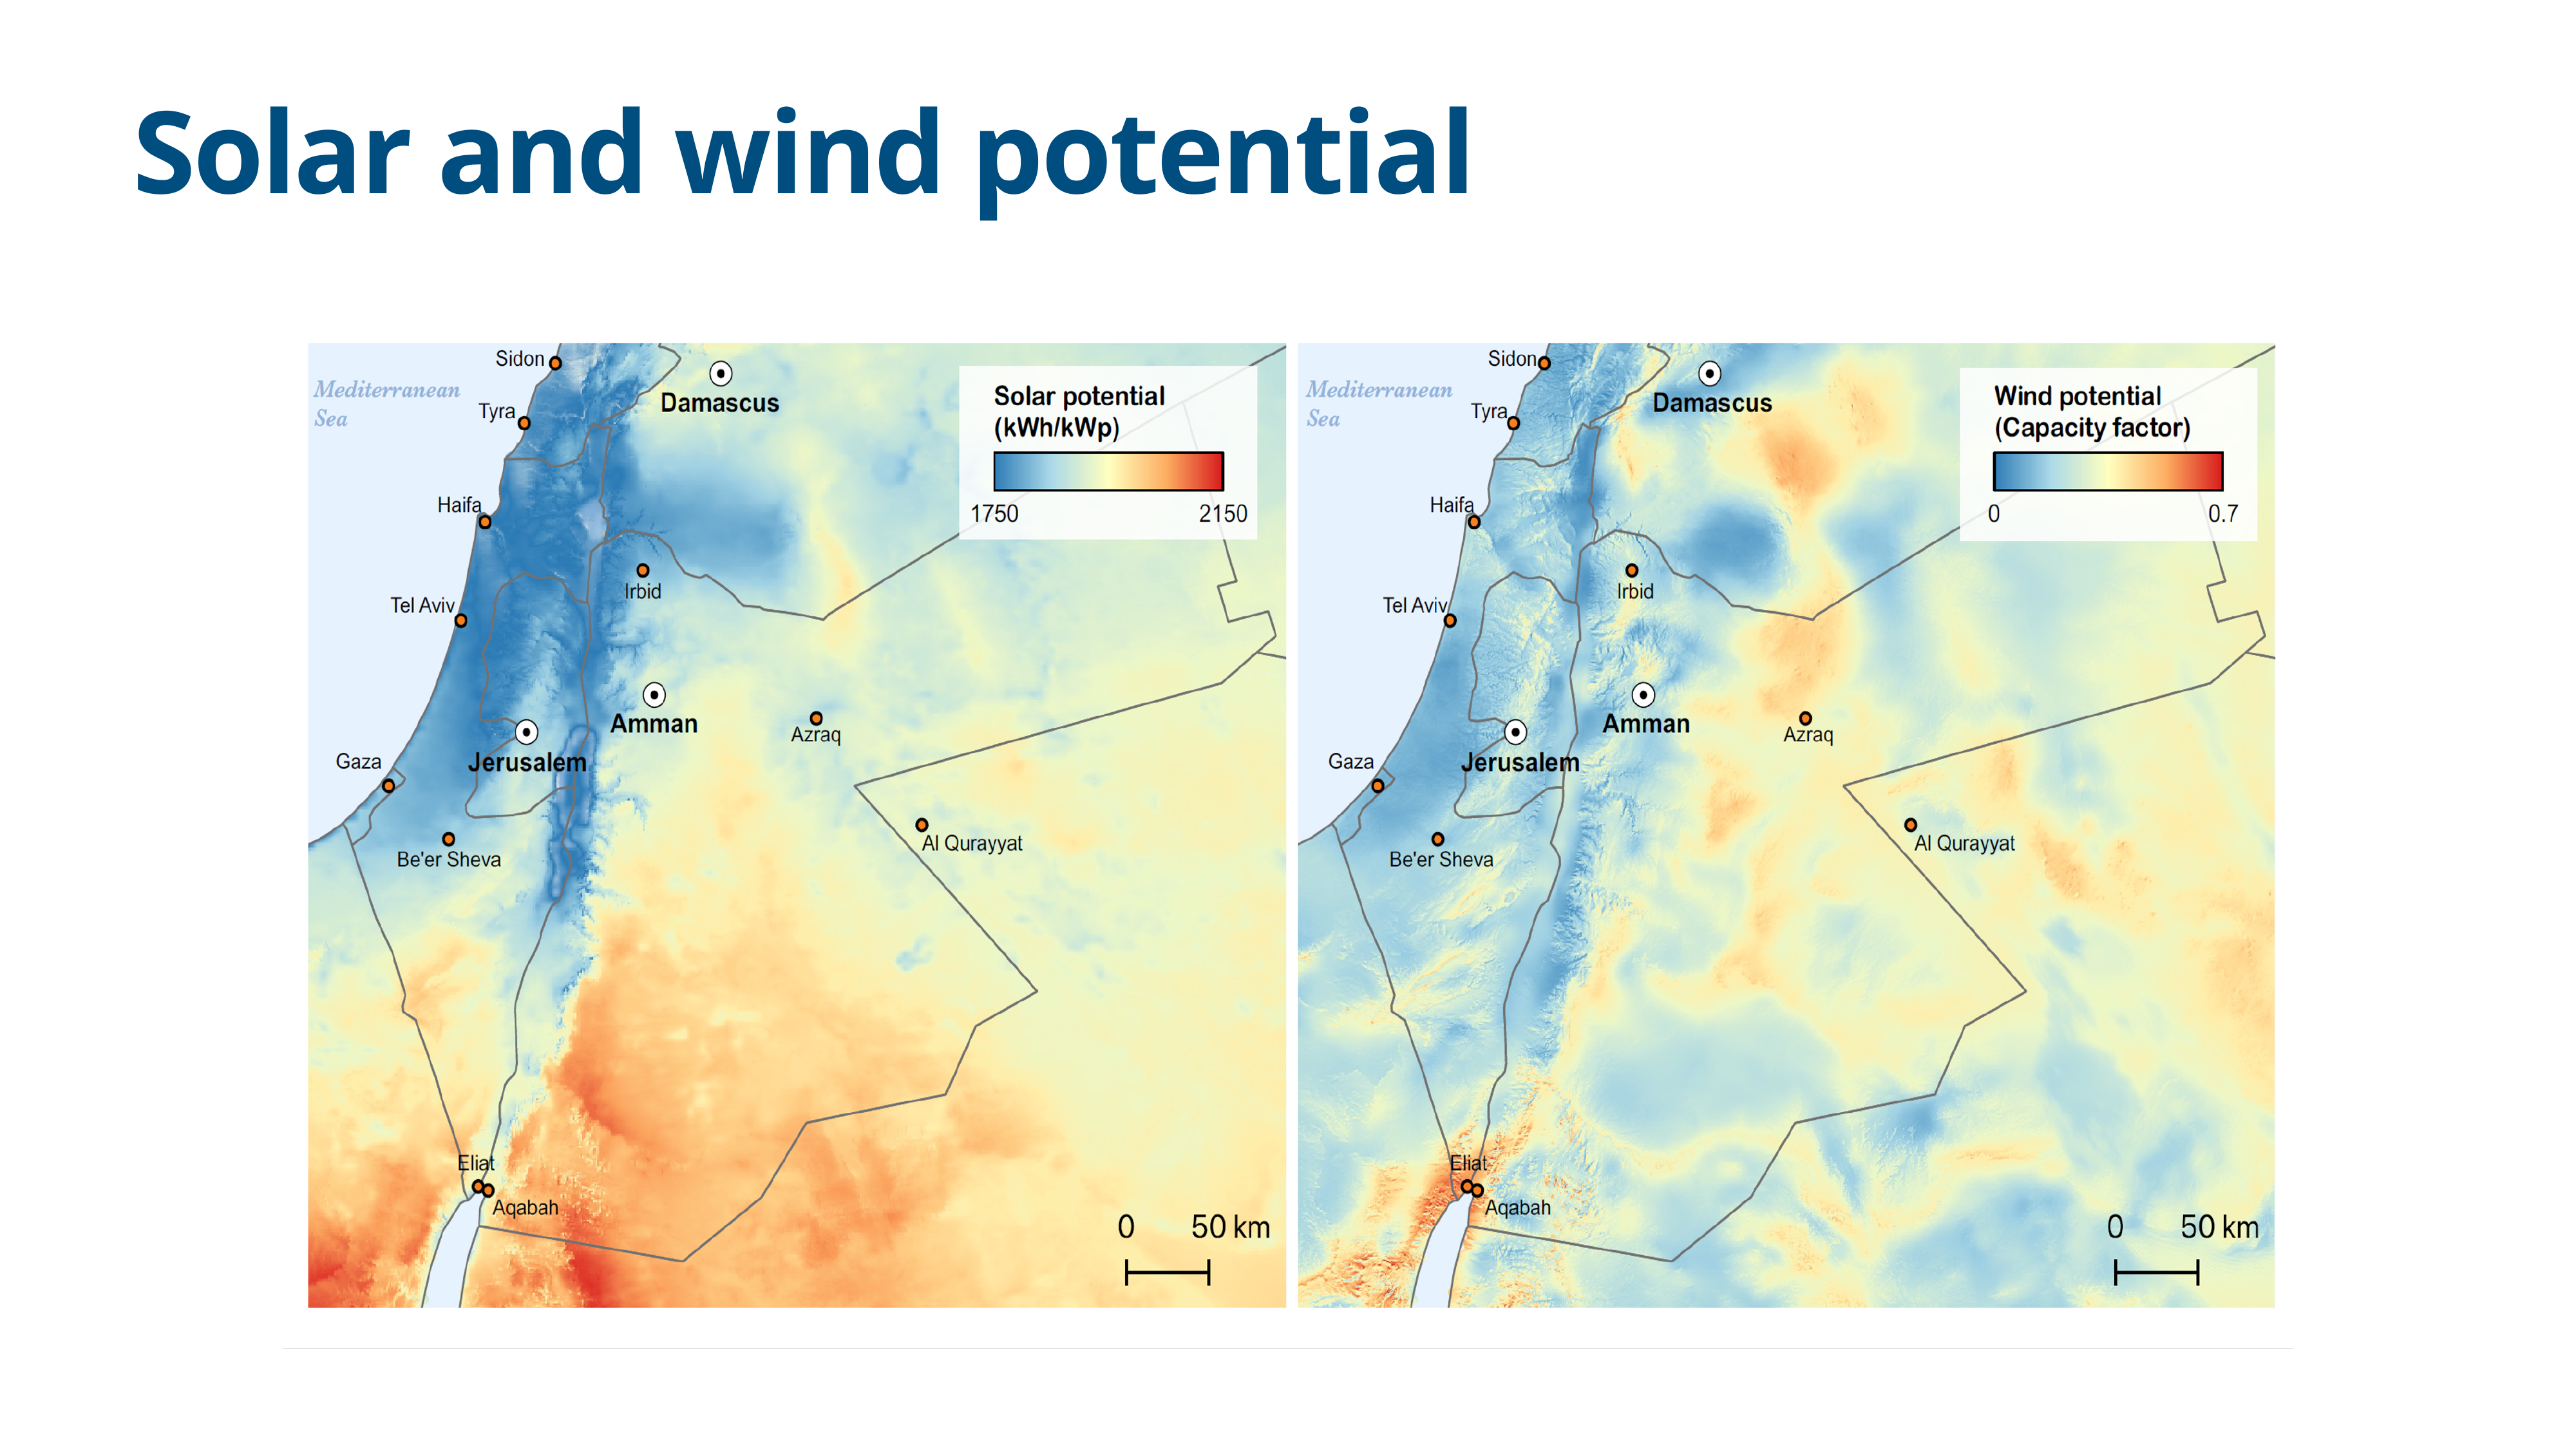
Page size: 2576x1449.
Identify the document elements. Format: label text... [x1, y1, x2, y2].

picture [282, 330, 2294, 1349]
title Solar and wind potential [127, 100, 2449, 252]
